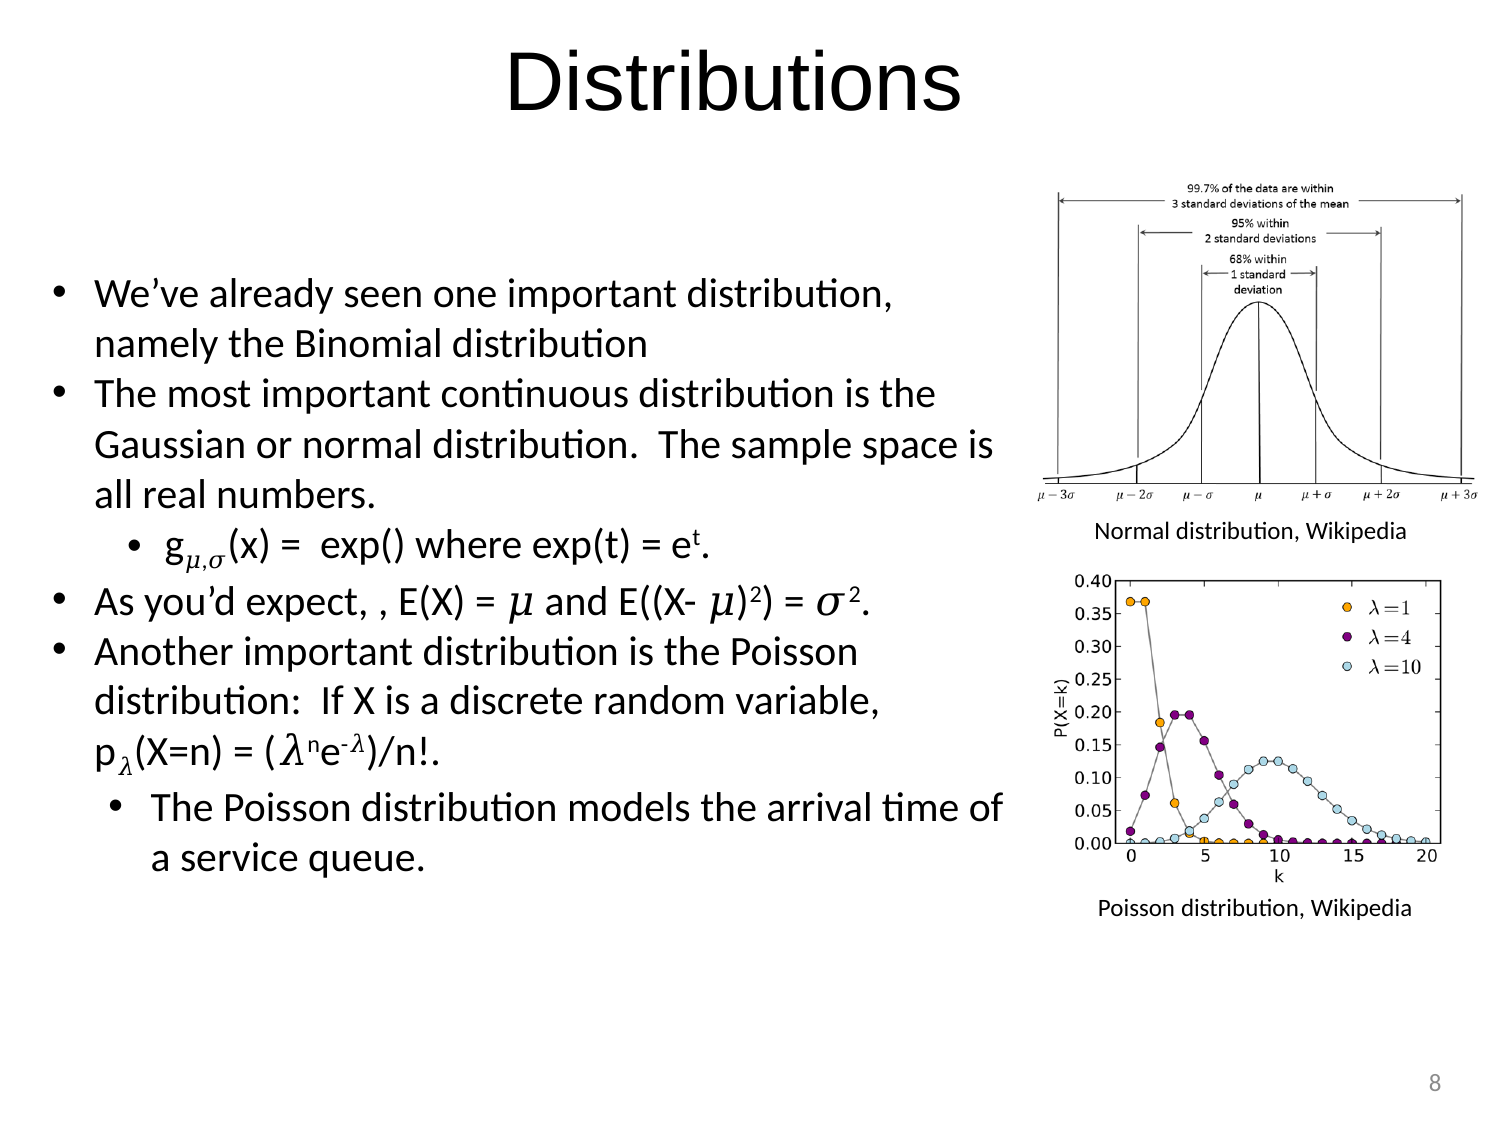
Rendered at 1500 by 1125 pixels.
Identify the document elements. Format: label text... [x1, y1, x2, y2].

title Distributions [37, 30, 1432, 138]
slide_number 8 [1193, 1058, 1457, 1104]
text_box Poisson distribution, Wikipedia [1083, 886, 1429, 930]
picture [1045, 557, 1457, 886]
picture [1031, 176, 1484, 505]
text_box Normal distribution, Wikipedia [1079, 506, 1424, 552]
